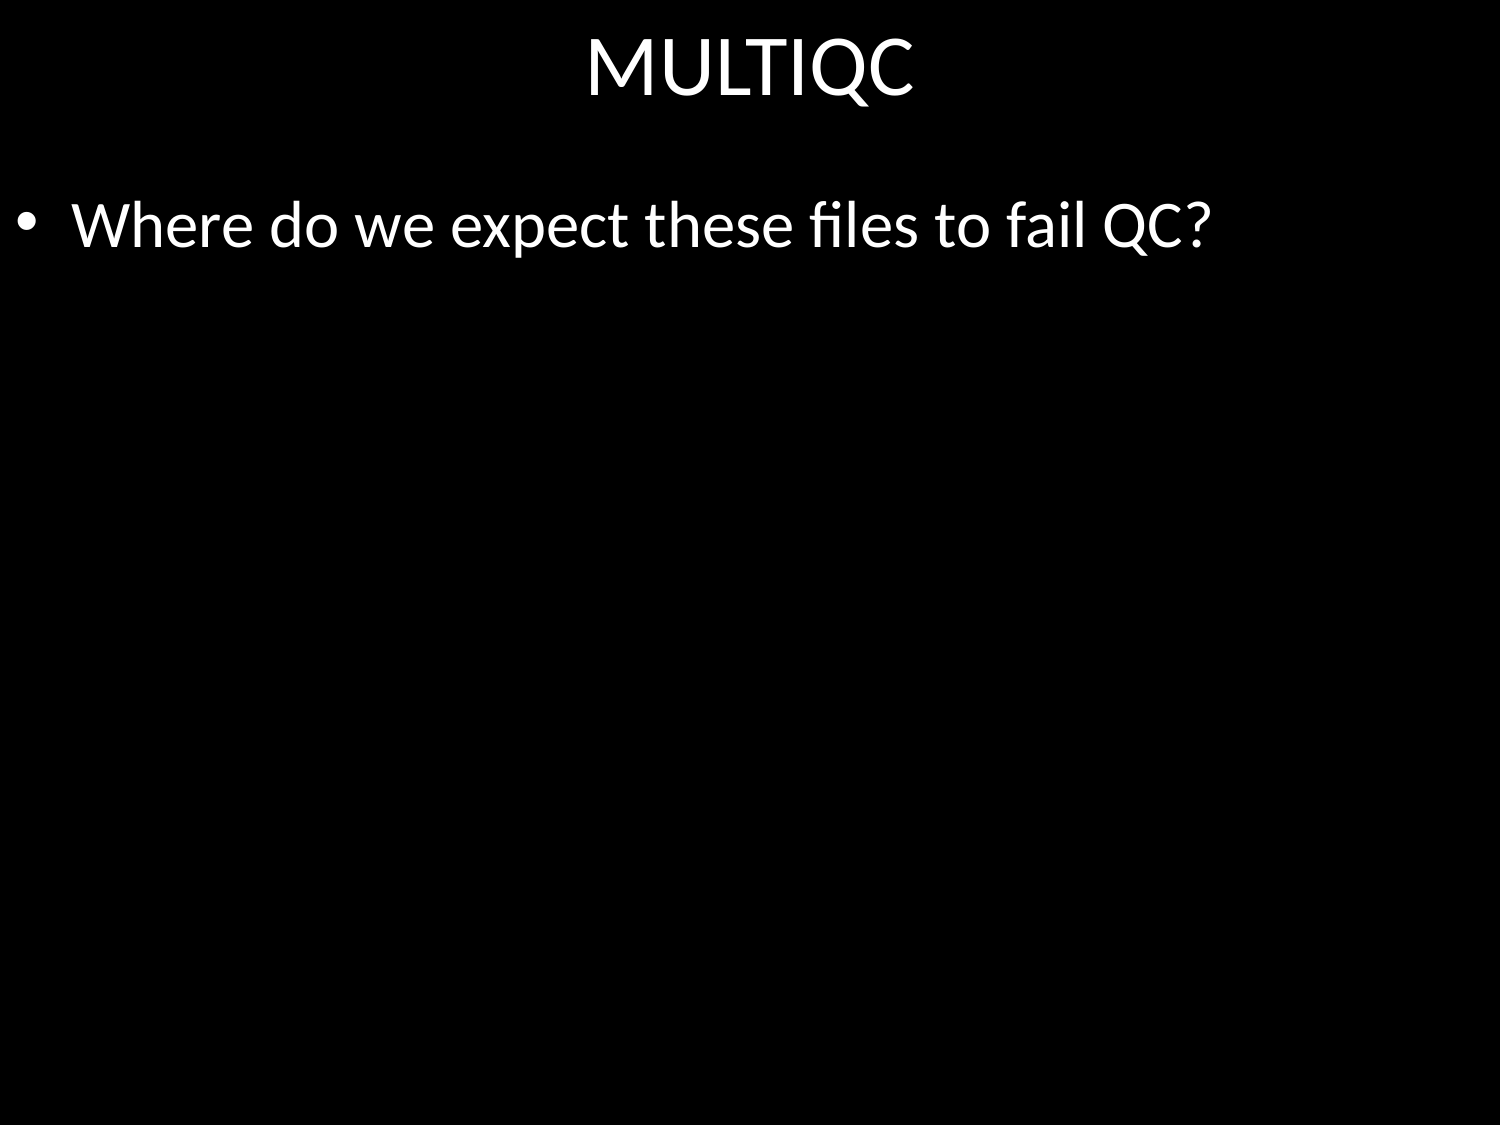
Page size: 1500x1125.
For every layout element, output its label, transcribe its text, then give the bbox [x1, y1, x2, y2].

title MULTIQC [0, 0, 1500, 121]
list Where do we expect these files to fail QC? [0, 173, 1500, 1005]
